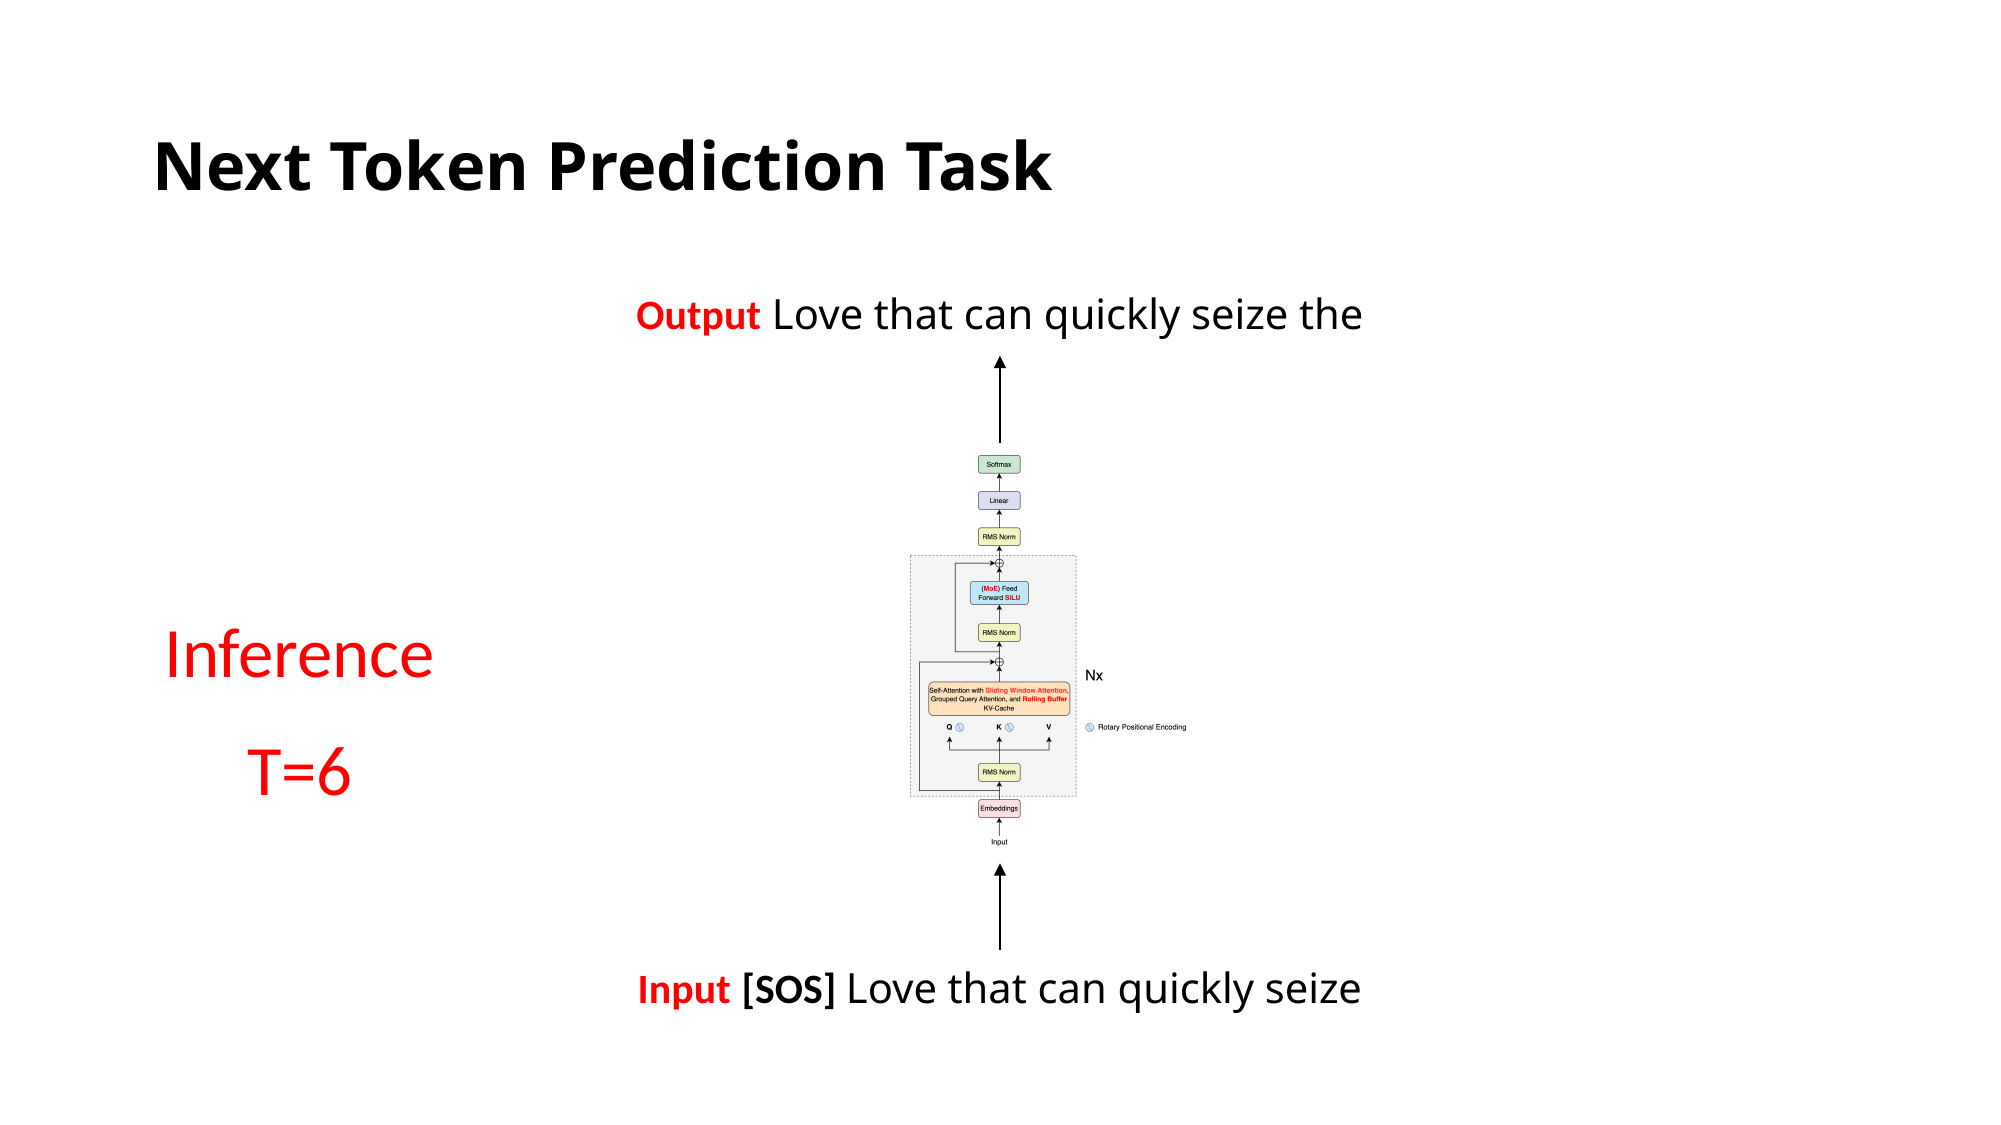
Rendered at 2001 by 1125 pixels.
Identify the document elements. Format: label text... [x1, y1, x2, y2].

picture [910, 455, 1191, 848]
list Input [SOS] Love that can quickly seize [502, 950, 1498, 1029]
text_box T=6 [137, 713, 463, 831]
text_box Output Love that can quickly seize the [502, 277, 1498, 356]
title Next Token Prediction Task [137, 59, 1863, 278]
text_box Inference [137, 596, 463, 713]
